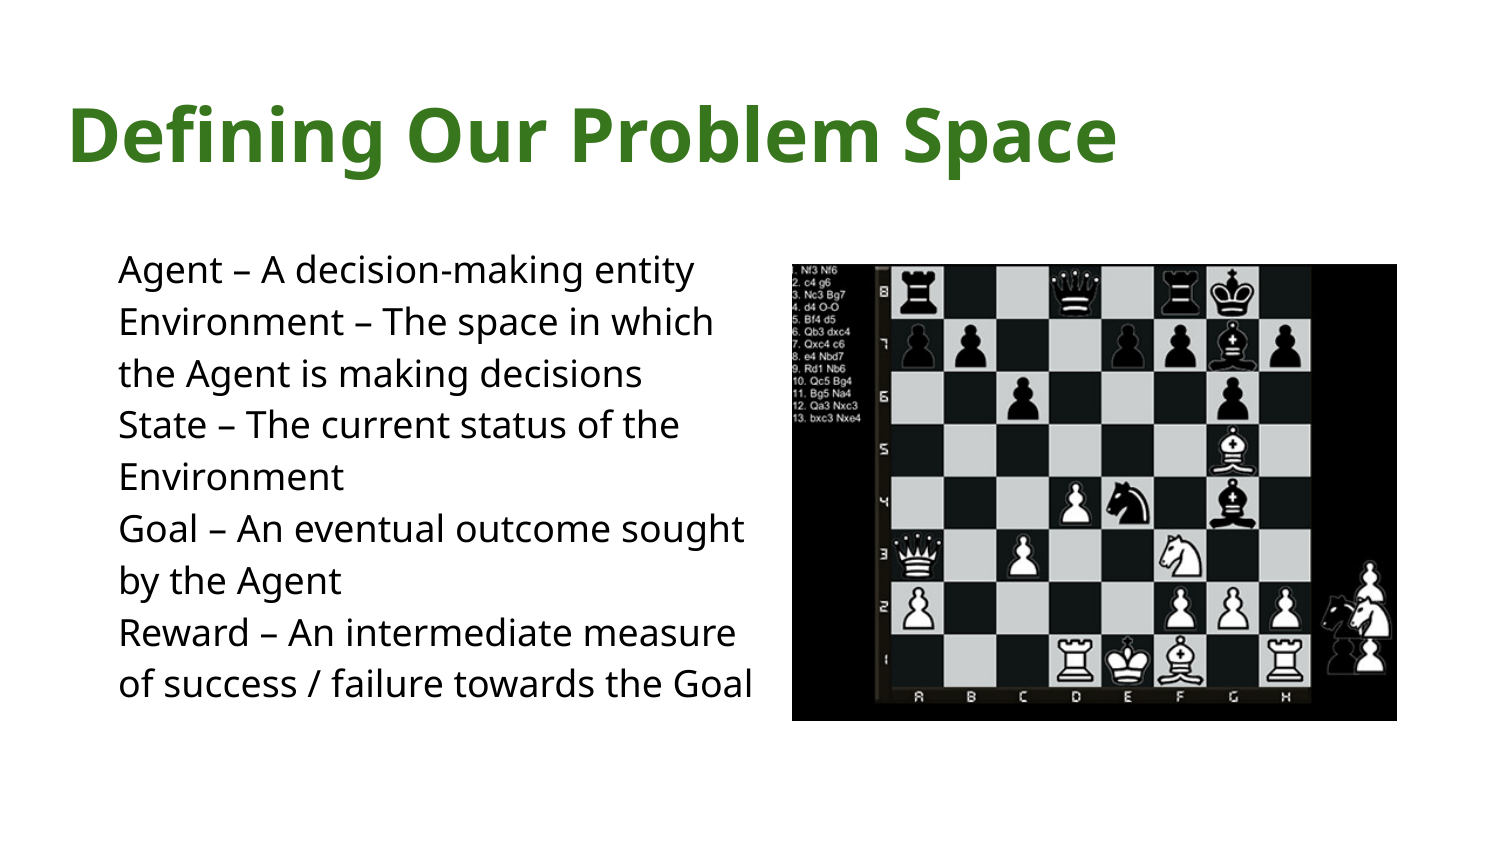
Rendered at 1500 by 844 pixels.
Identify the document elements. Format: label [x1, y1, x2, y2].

list [103, 224, 793, 760]
title [51, 72, 1449, 167]
picture [791, 264, 1398, 721]
